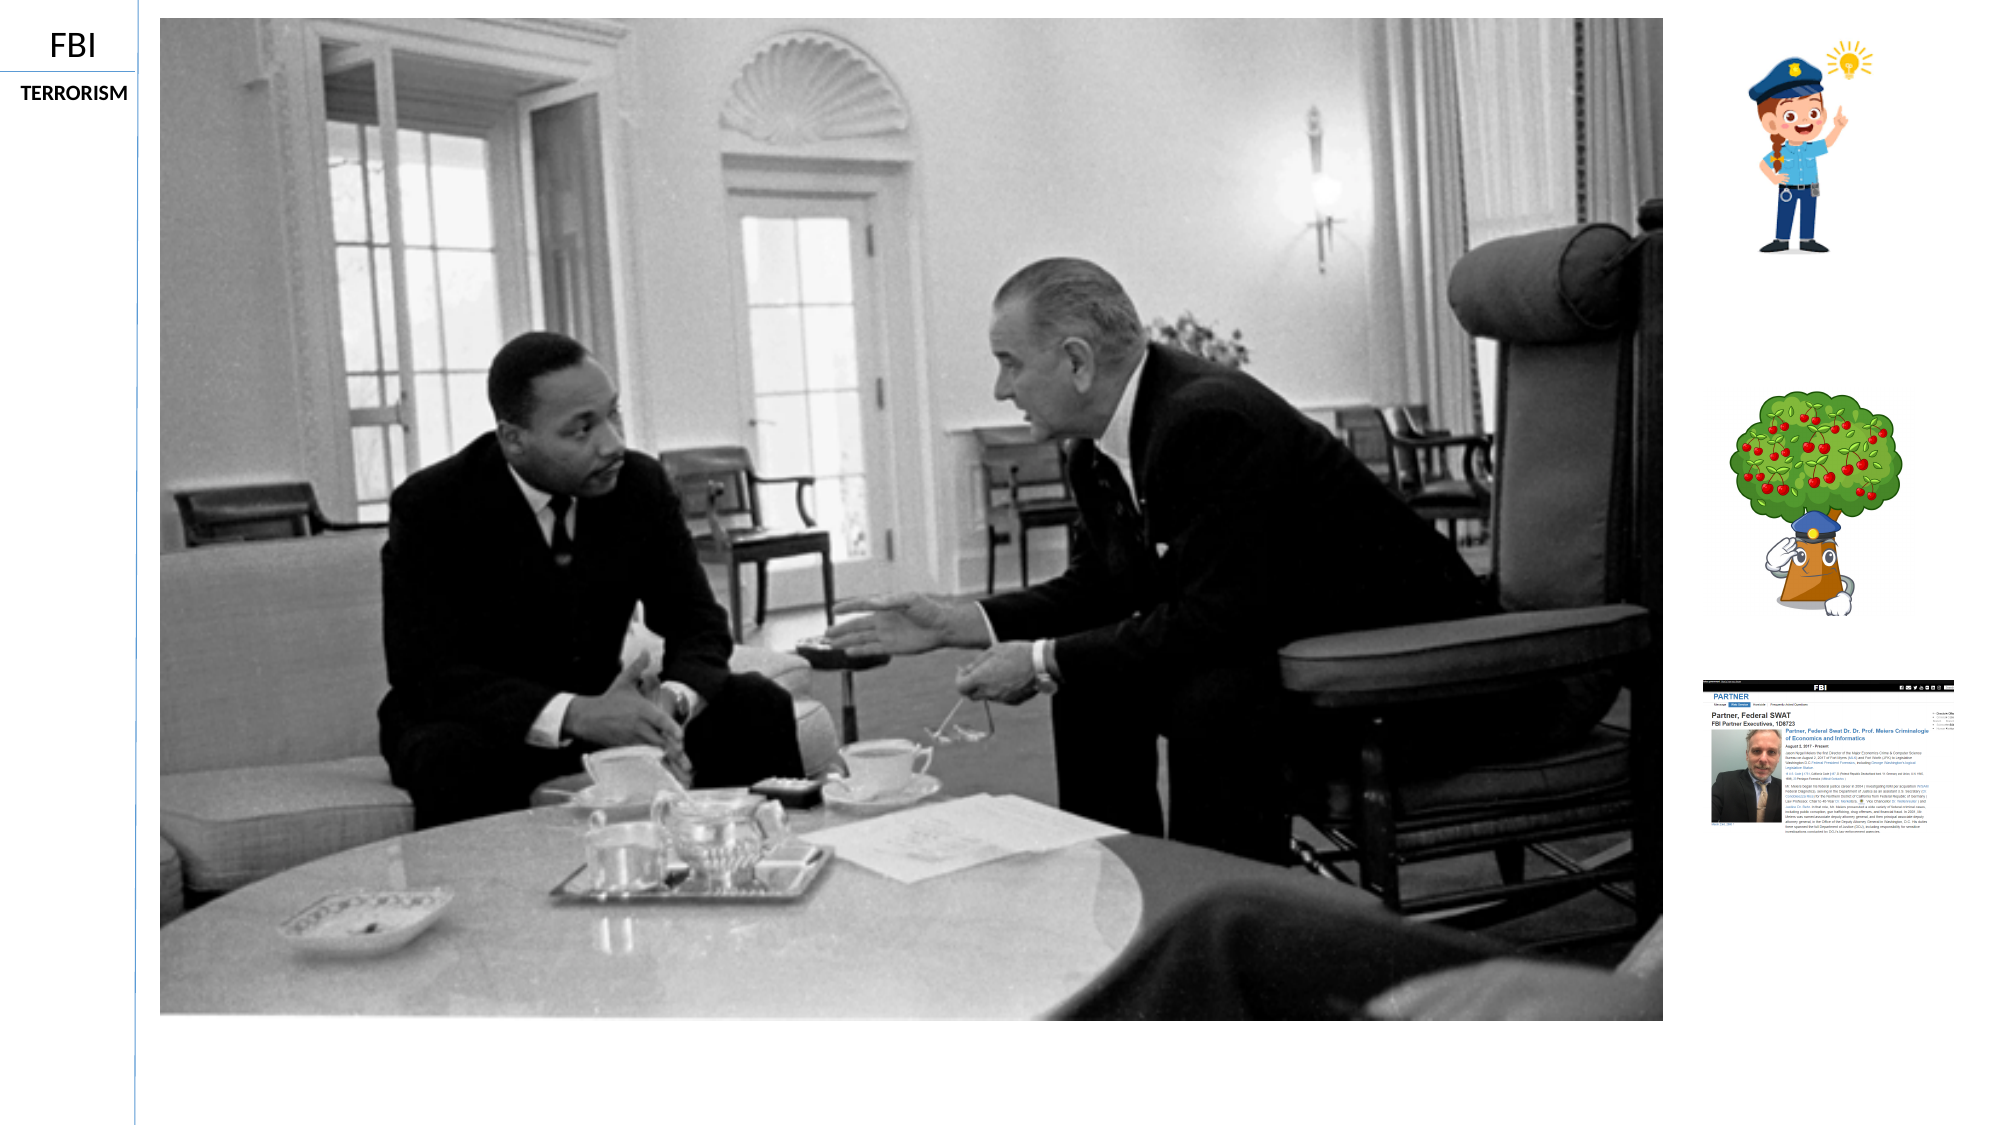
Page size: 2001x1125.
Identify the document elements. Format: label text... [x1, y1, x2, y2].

picture [1678, 18, 1940, 280]
picture [1703, 387, 1915, 616]
picture [1703, 680, 1954, 833]
text_box FBI [34, 12, 112, 71]
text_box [134, 0, 139, 1125]
picture [160, 18, 1663, 1021]
text_box TERRORISM [5, 72, 134, 113]
text_box TERRORISM [139, 71, 144, 113]
